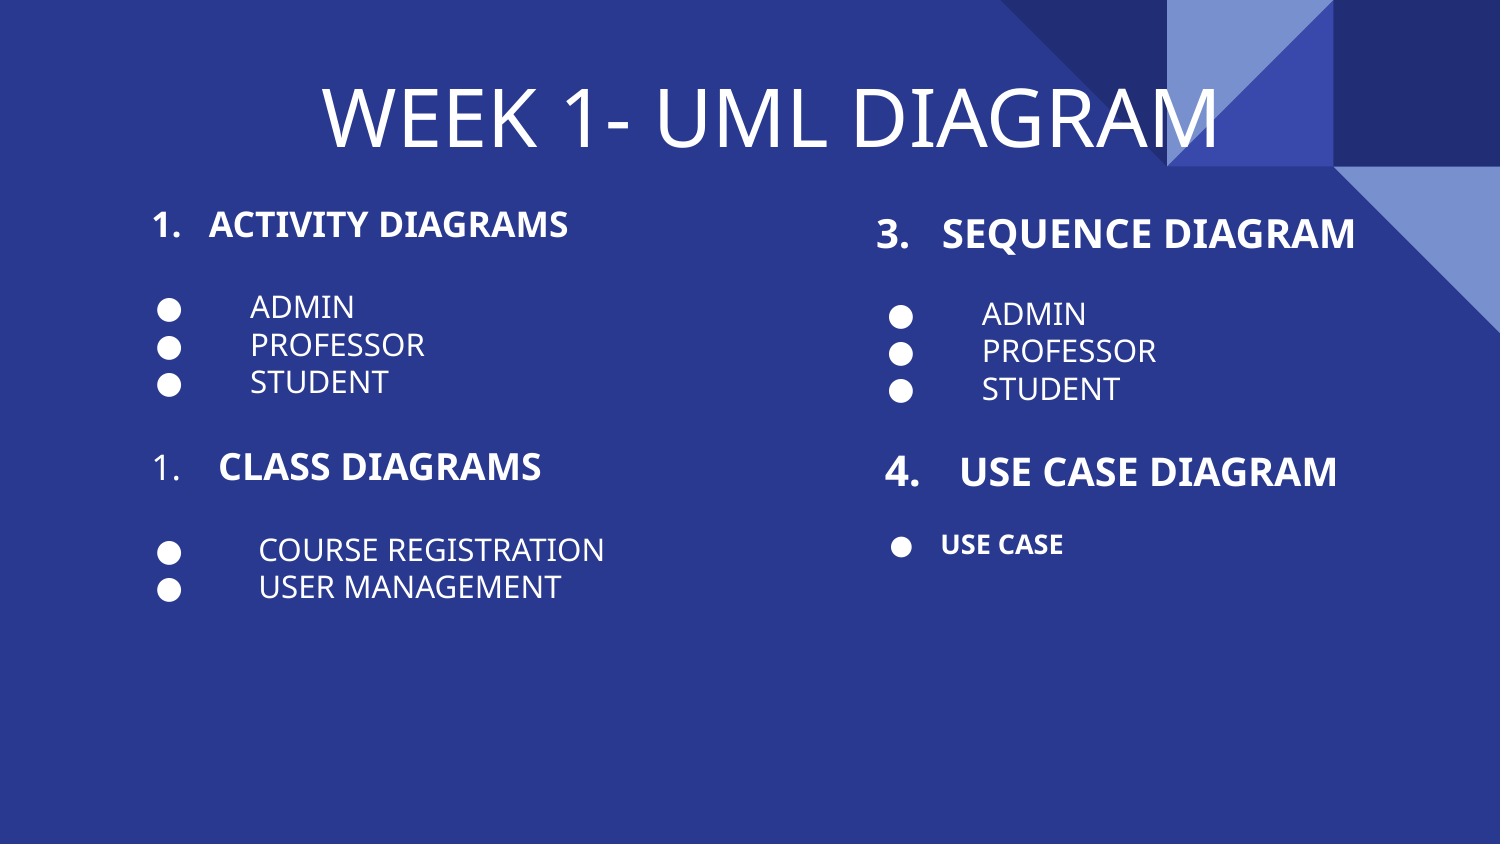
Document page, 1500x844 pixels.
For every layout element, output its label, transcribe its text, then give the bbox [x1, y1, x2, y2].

text_box 3. SEQUENCE DIAGRAM ADMIN PROFESSOR STUDENT 4. USE CASE DIAGRAM USE CASE [850, 193, 1394, 610]
subtitle ACTIVITY DIAGRAMS ADMIN PROFESSOR STUDENT CLASS DIAGRAMS COURSE REGISTRATION USER MANAGEMENT [118, 187, 715, 766]
title WEEK 1- UML DIAGRAM [98, 41, 1447, 179]
